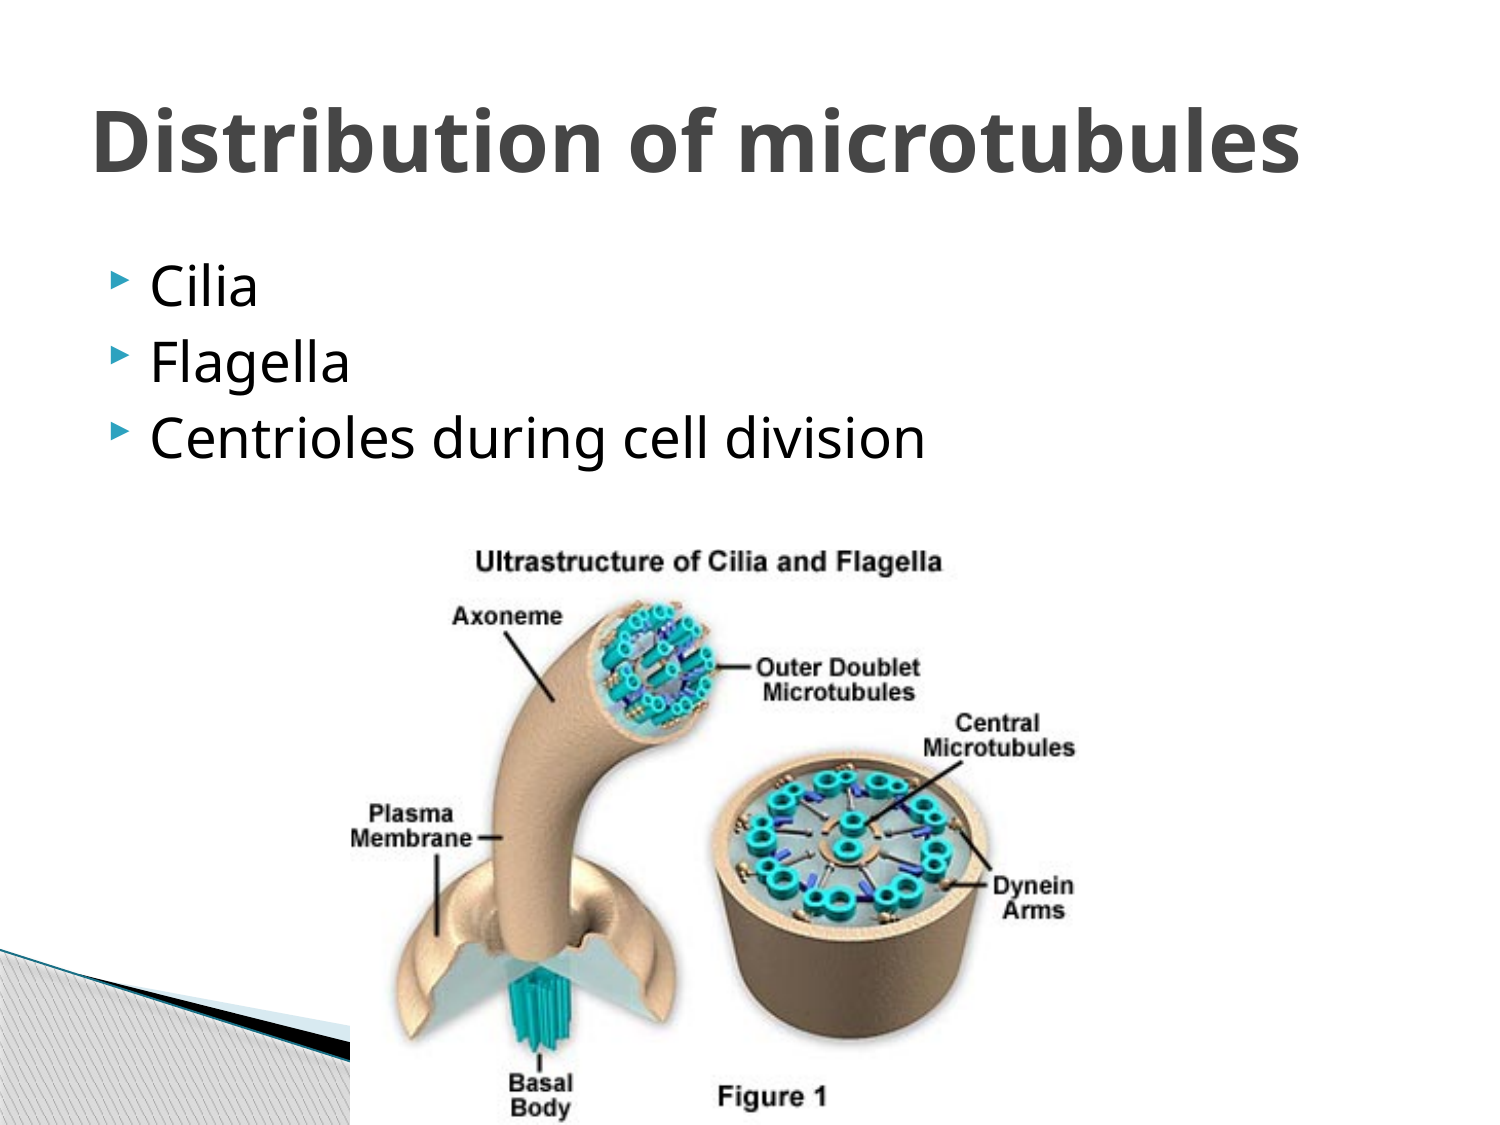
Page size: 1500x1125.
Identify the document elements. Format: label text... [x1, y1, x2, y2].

picture [349, 549, 1080, 1125]
title Distribution of microtubules [75, 45, 1425, 233]
list Cilia Flagella Centrioles during cell division [75, 243, 1425, 986]
